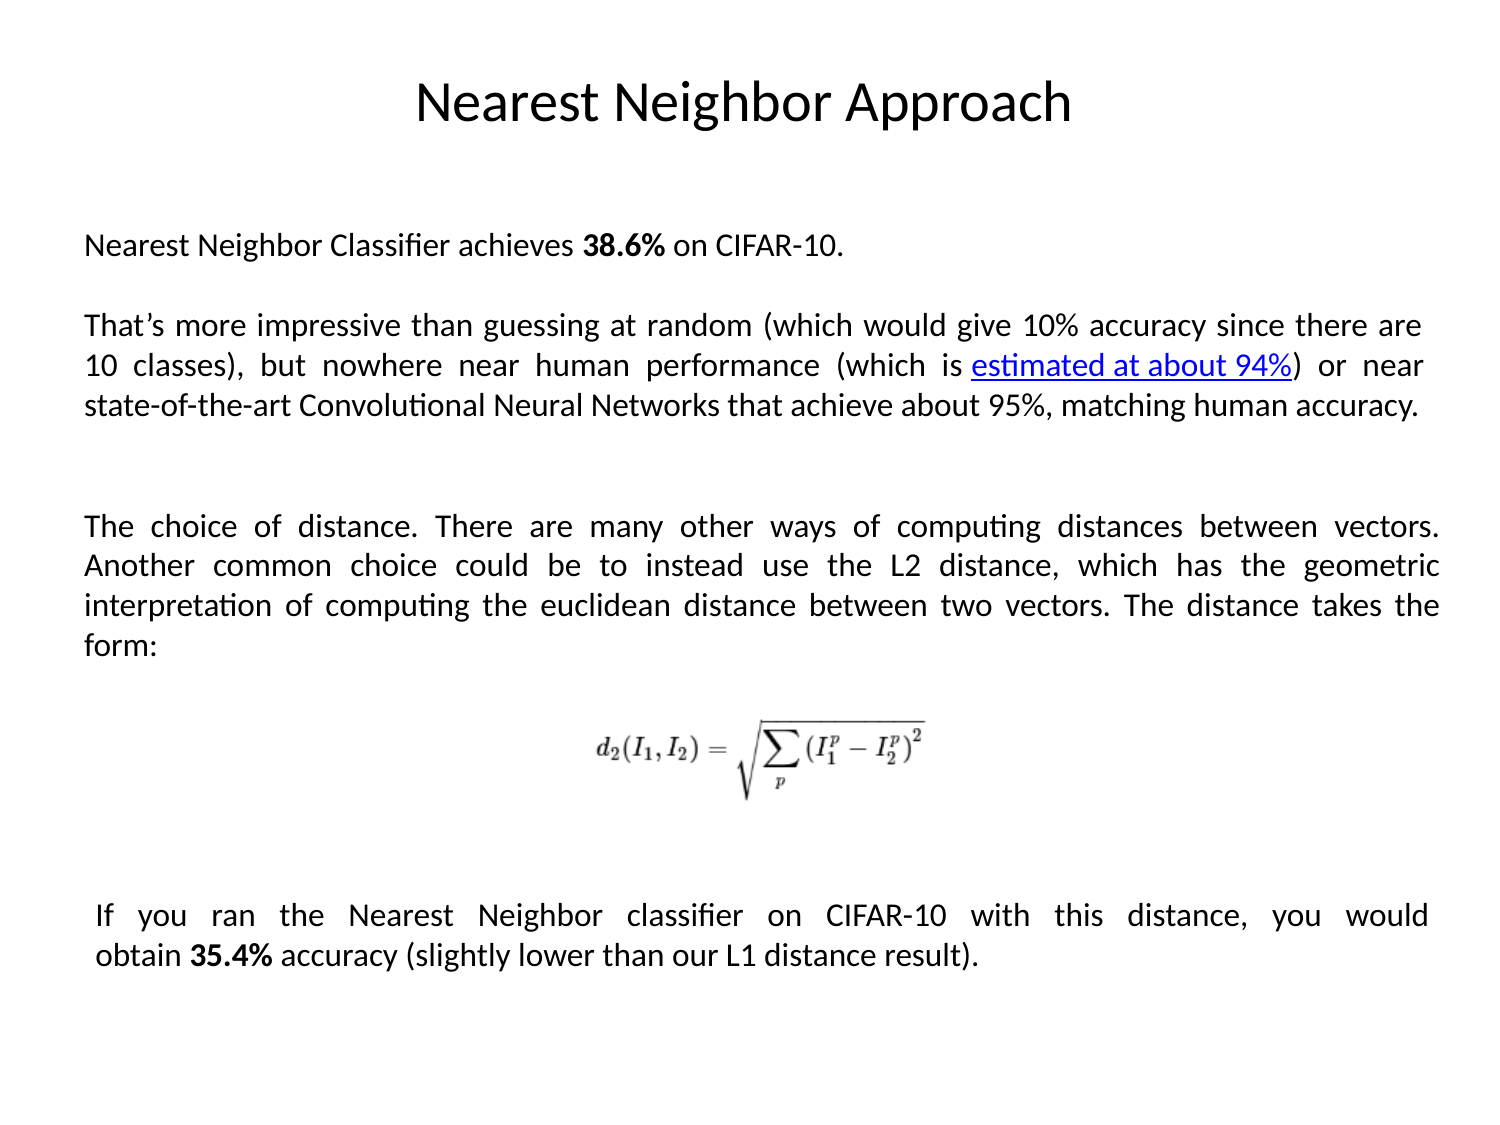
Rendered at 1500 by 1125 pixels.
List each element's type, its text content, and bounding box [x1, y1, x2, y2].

text_box If you ran the Nearest Neighbor classifier on CIFAR-10 with this distance, you would obtain 35.4% accuracy (slightly lower than our L1 distance result). [80, 885, 1446, 981]
text_box The choice of distance. There are many other ways of computing distances between vectors. Another common choice could be to instead use the L2 distance, which has the geometric interpretation of computing the euclidean distance between two vectors. The distance takes the form: [69, 496, 1457, 671]
title Nearest Neighbor Approach [69, 38, 1420, 159]
picture [582, 701, 944, 805]
text_box Nearest Neighbor Classifier achieves 38.6% on CIFAR-10. That’s more impressive than guessing at random (which would give 10% accuracy since there are 10 classes), but nowhere near human performance (which is estimated at about 94%) or near state-of-the-art Convolutional Neural Networks that achieve about 95%, matching human accuracy. [69, 215, 1439, 431]
